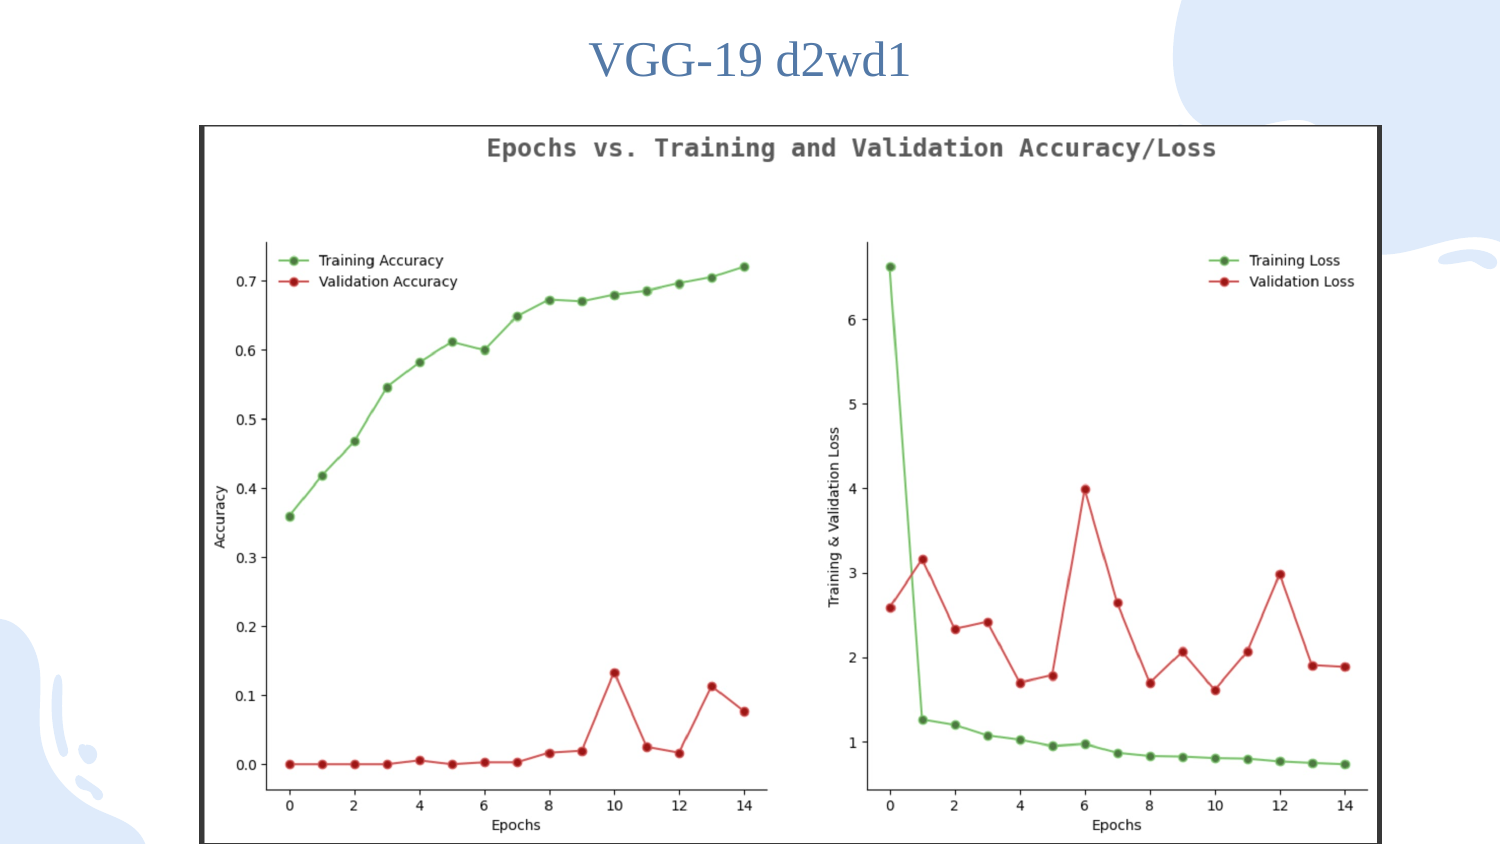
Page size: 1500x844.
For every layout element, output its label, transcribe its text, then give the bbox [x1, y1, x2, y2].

title VGG-19 d2wd1 [118, 11, 1382, 96]
picture [198, 125, 1382, 844]
